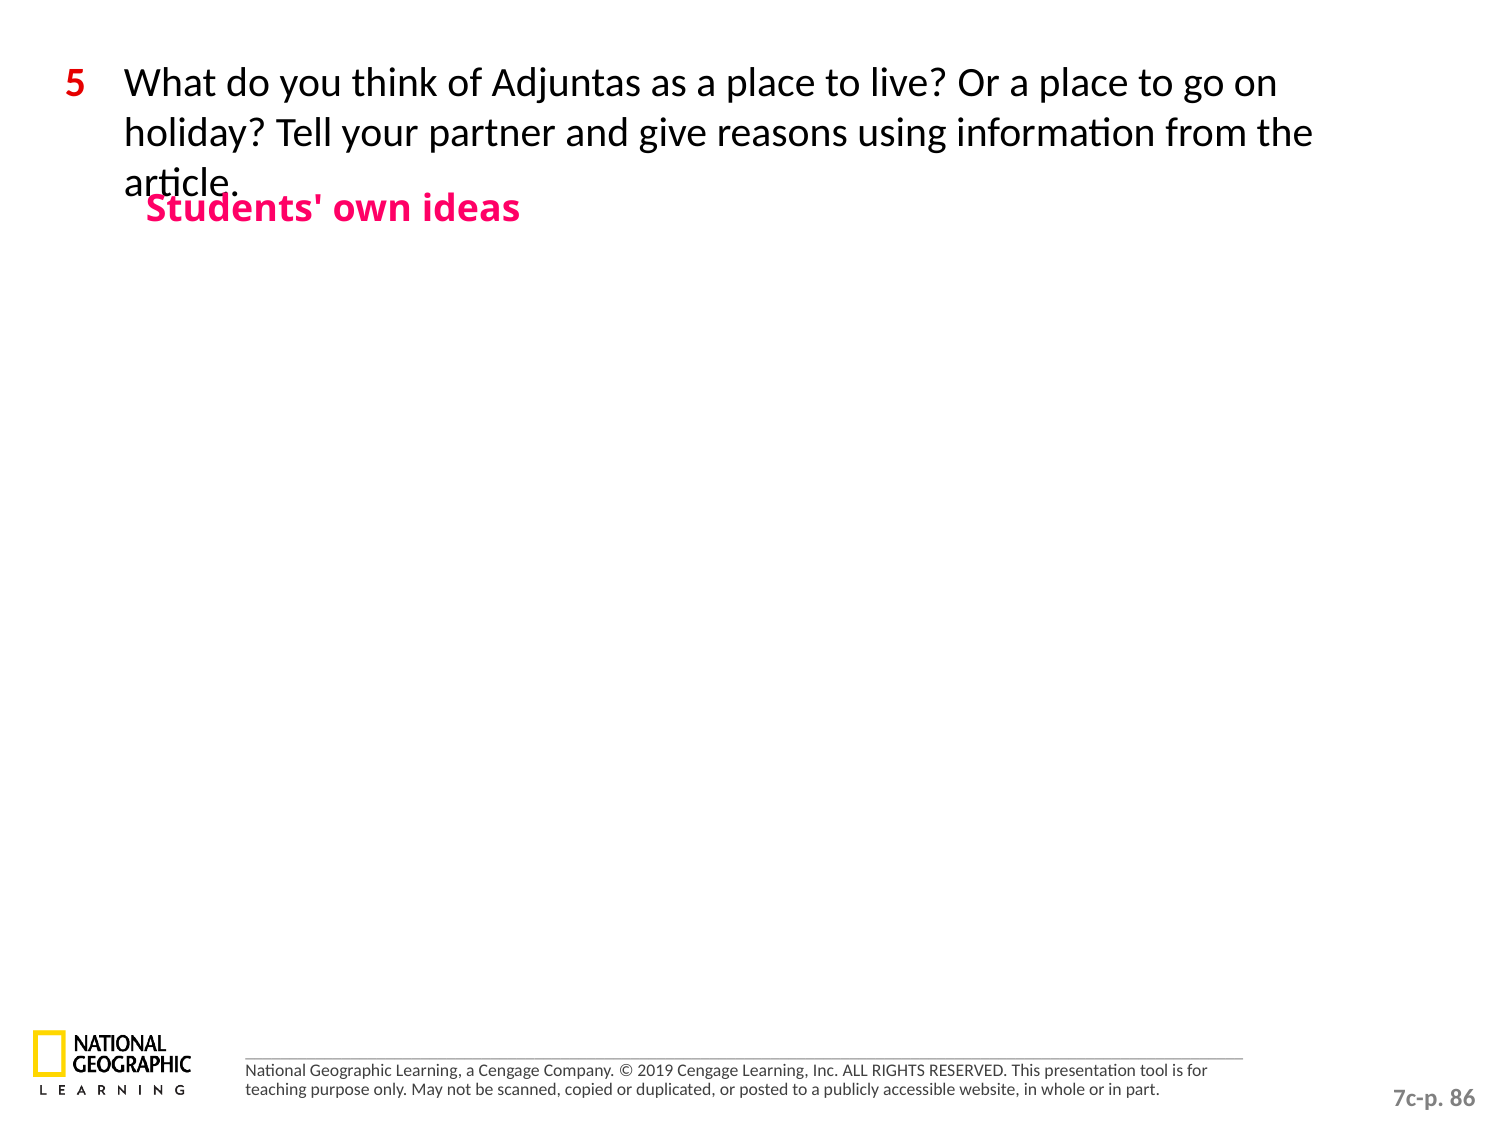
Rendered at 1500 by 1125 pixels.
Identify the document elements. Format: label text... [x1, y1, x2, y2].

picture [33, 1030, 191, 1095]
text_box 7c-p. 86 [1322, 1073, 1491, 1119]
text_box 5 What do you think of Adjuntas as a place to live? Or a place to go on holiday? Tell your partner and give reasons using information from the article. [50, 47, 1443, 213]
text_box Students' own ideas [131, 159, 1295, 237]
